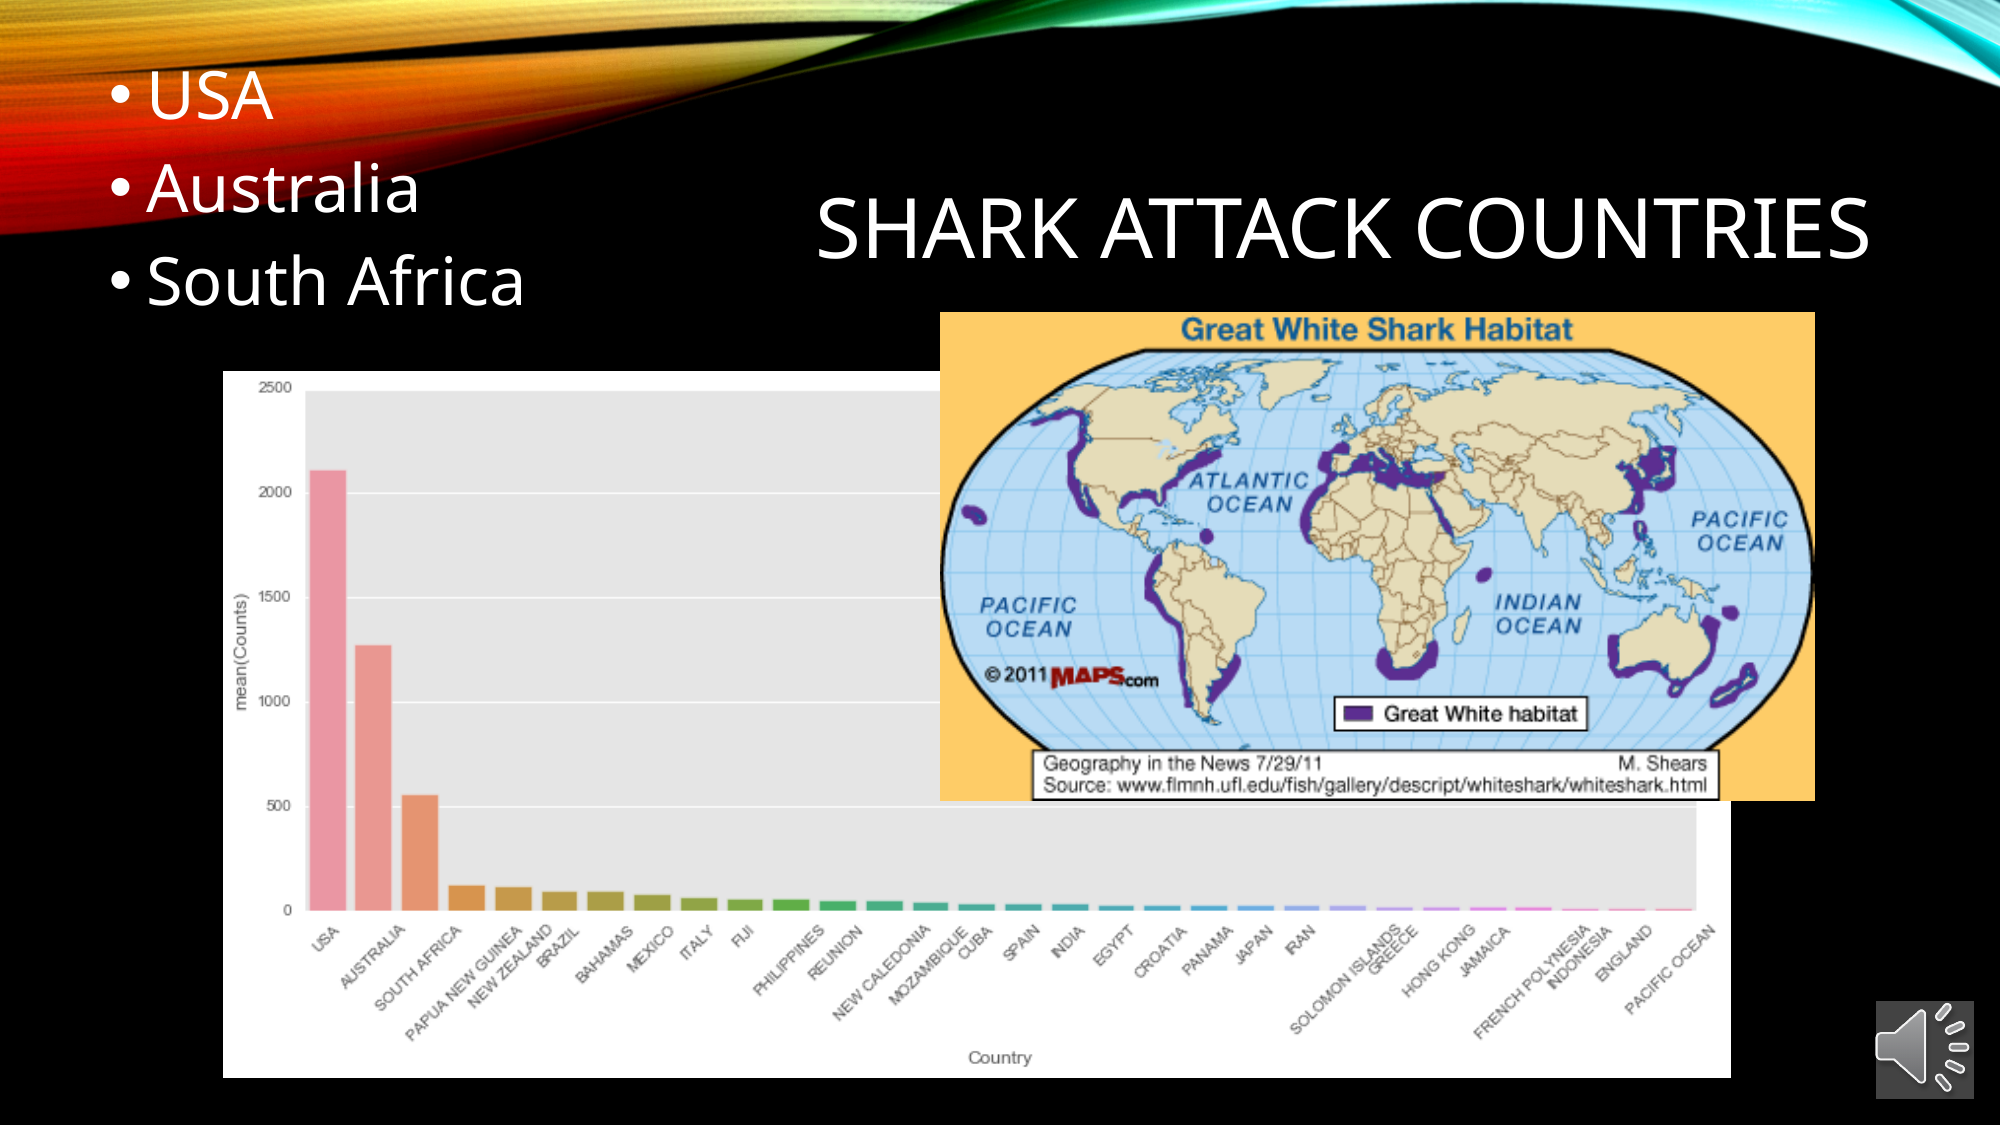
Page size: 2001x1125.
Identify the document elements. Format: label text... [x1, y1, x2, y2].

picture [223, 312, 1815, 1079]
title Shark attack countries [560, 125, 1888, 338]
picture [1874, 999, 1976, 1101]
picture [0, 0, 2000, 237]
list USA Australia South Africa [93, 54, 560, 338]
